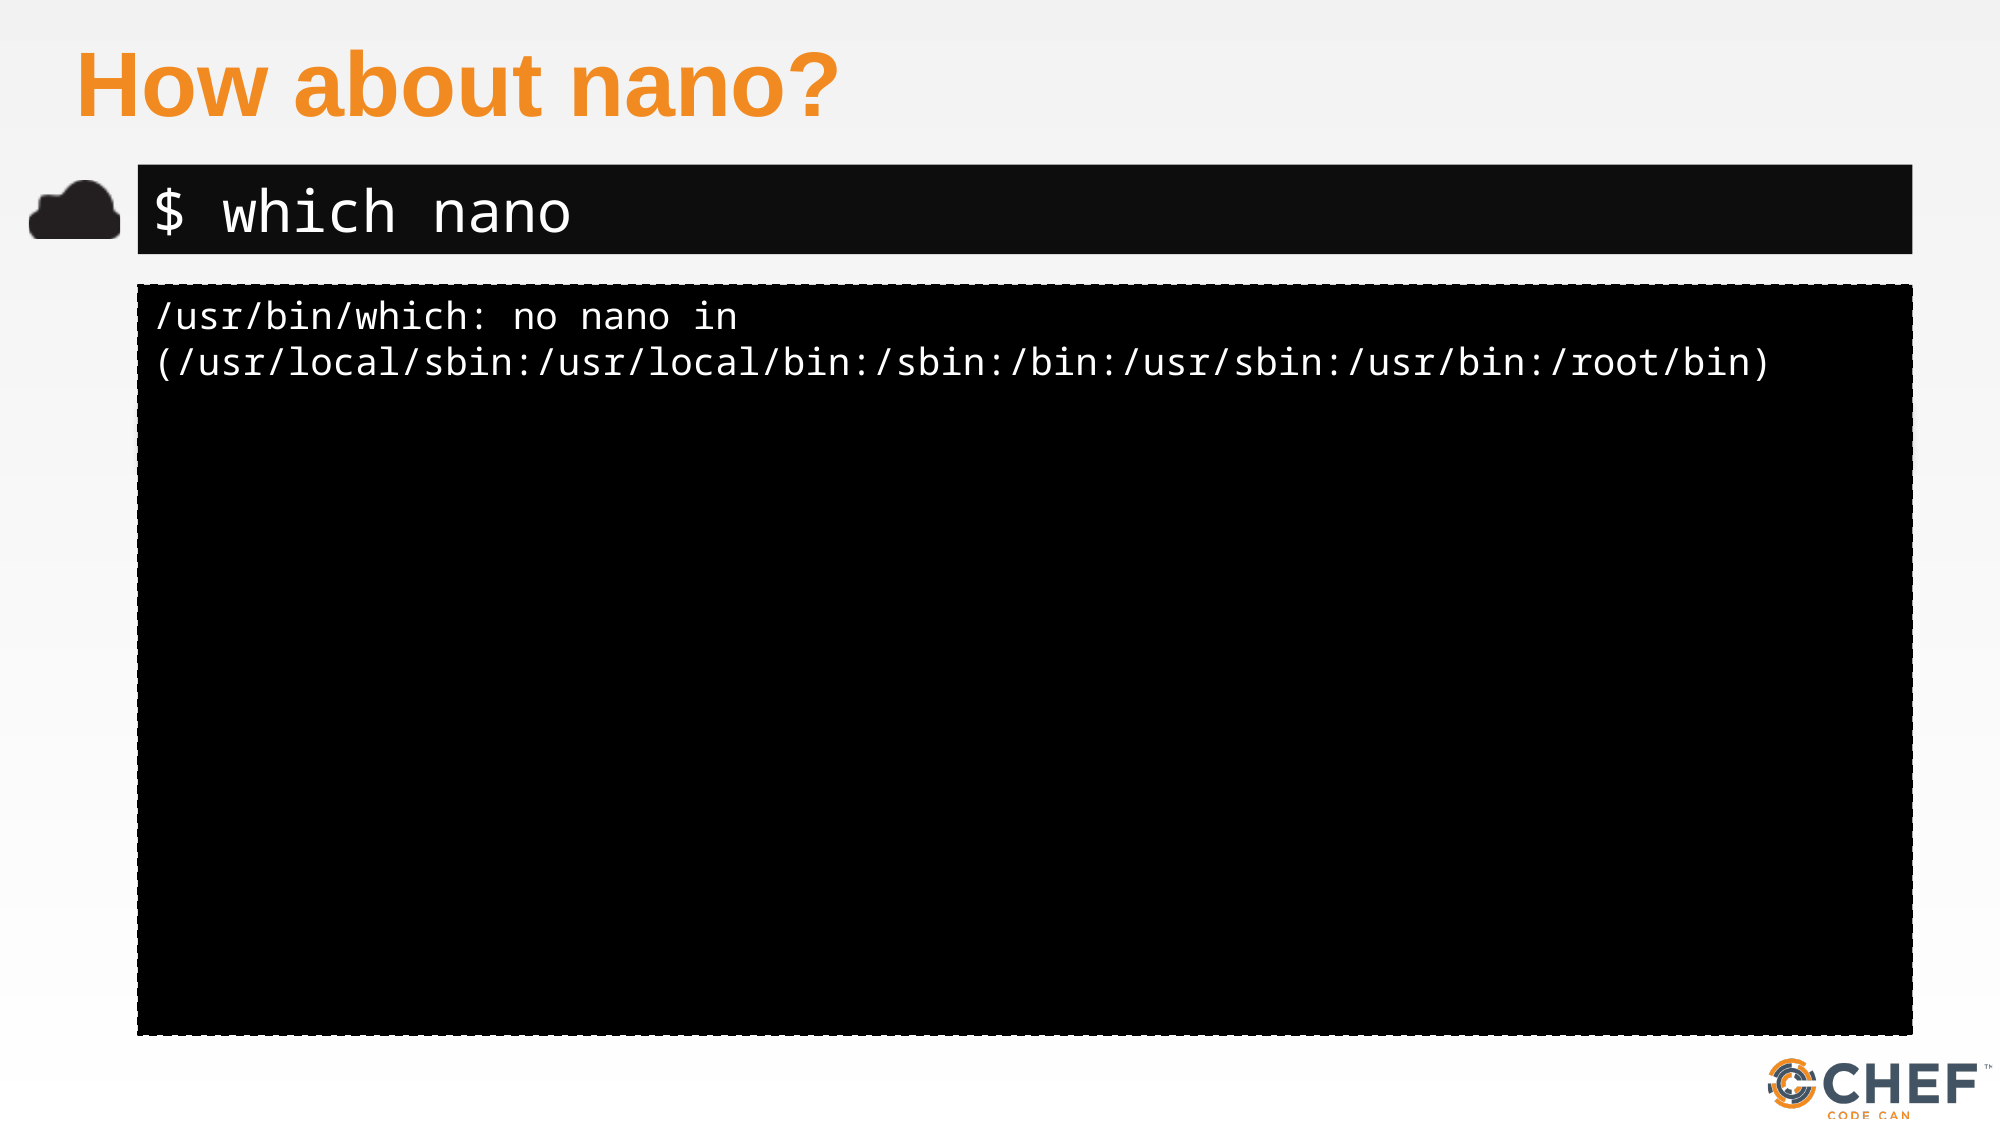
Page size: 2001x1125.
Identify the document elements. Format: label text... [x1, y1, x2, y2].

list $ which nano [137, 164, 1913, 255]
title How about nano? [75, 37, 1913, 140]
list /usr/bin/which: no nano in (/usr/local/sbin:/usr/local/bin:/sbin:/bin:/usr/sbin:/usr/bin:/root/bin) [137, 284, 1913, 1036]
